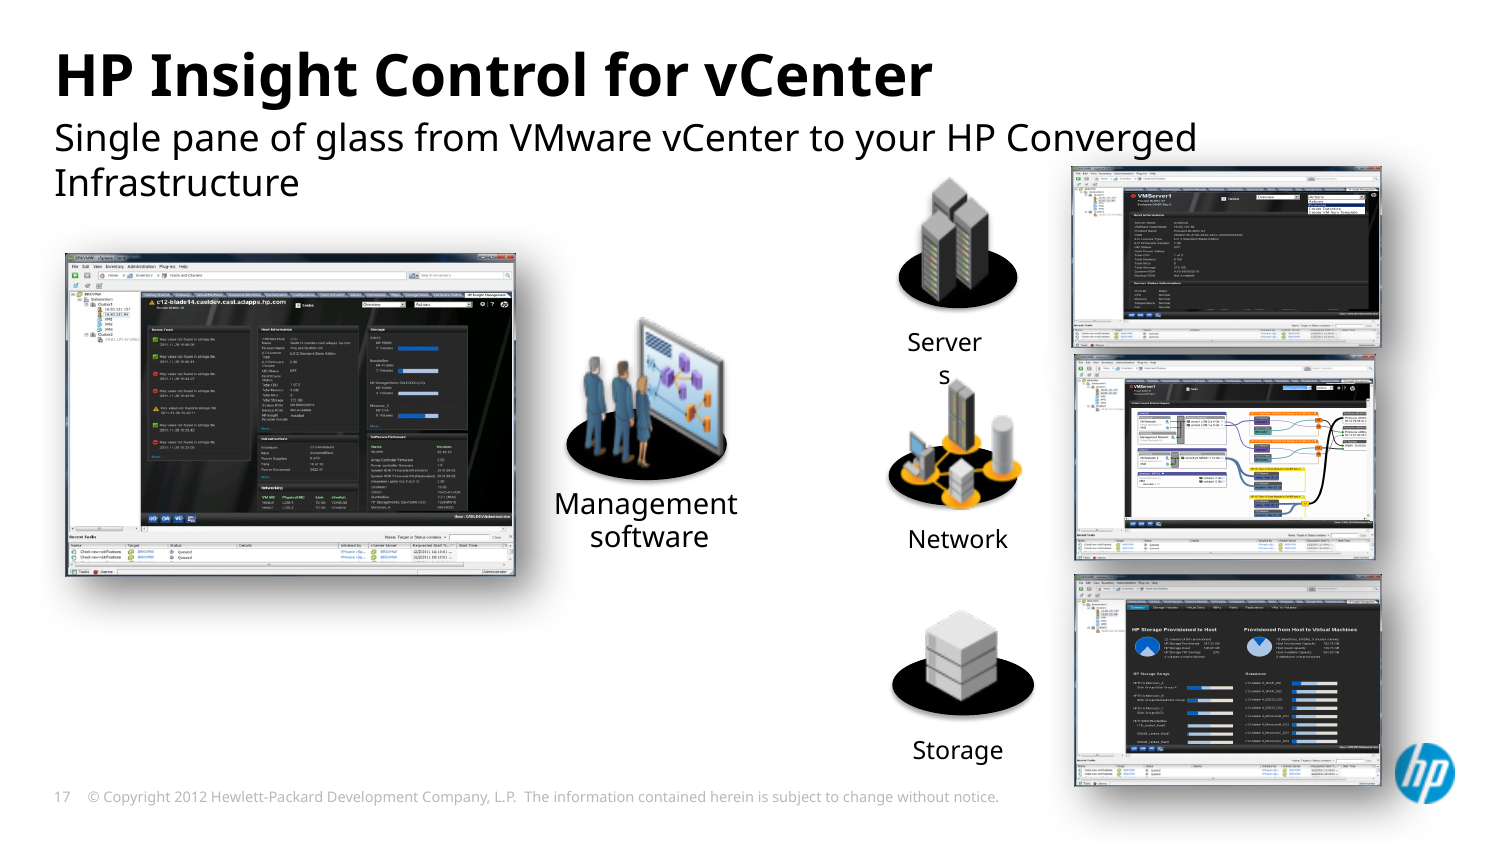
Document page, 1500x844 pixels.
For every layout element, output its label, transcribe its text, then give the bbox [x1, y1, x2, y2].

picture [1429, 743, 1455, 770]
subtitle Single pane of glass from VMware vCenter to your HP Converged Infrastructure [54, 113, 1386, 159]
picture [1395, 743, 1449, 804]
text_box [864, 608, 1052, 770]
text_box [1074, 574, 1383, 787]
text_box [448, 315, 844, 562]
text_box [886, 376, 1030, 562]
picture [1427, 776, 1455, 804]
picture [65, 252, 517, 578]
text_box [1071, 166, 1382, 348]
title HP Insight Control for vCenter [54, 38, 1386, 110]
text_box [1074, 354, 1376, 562]
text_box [886, 176, 1018, 365]
